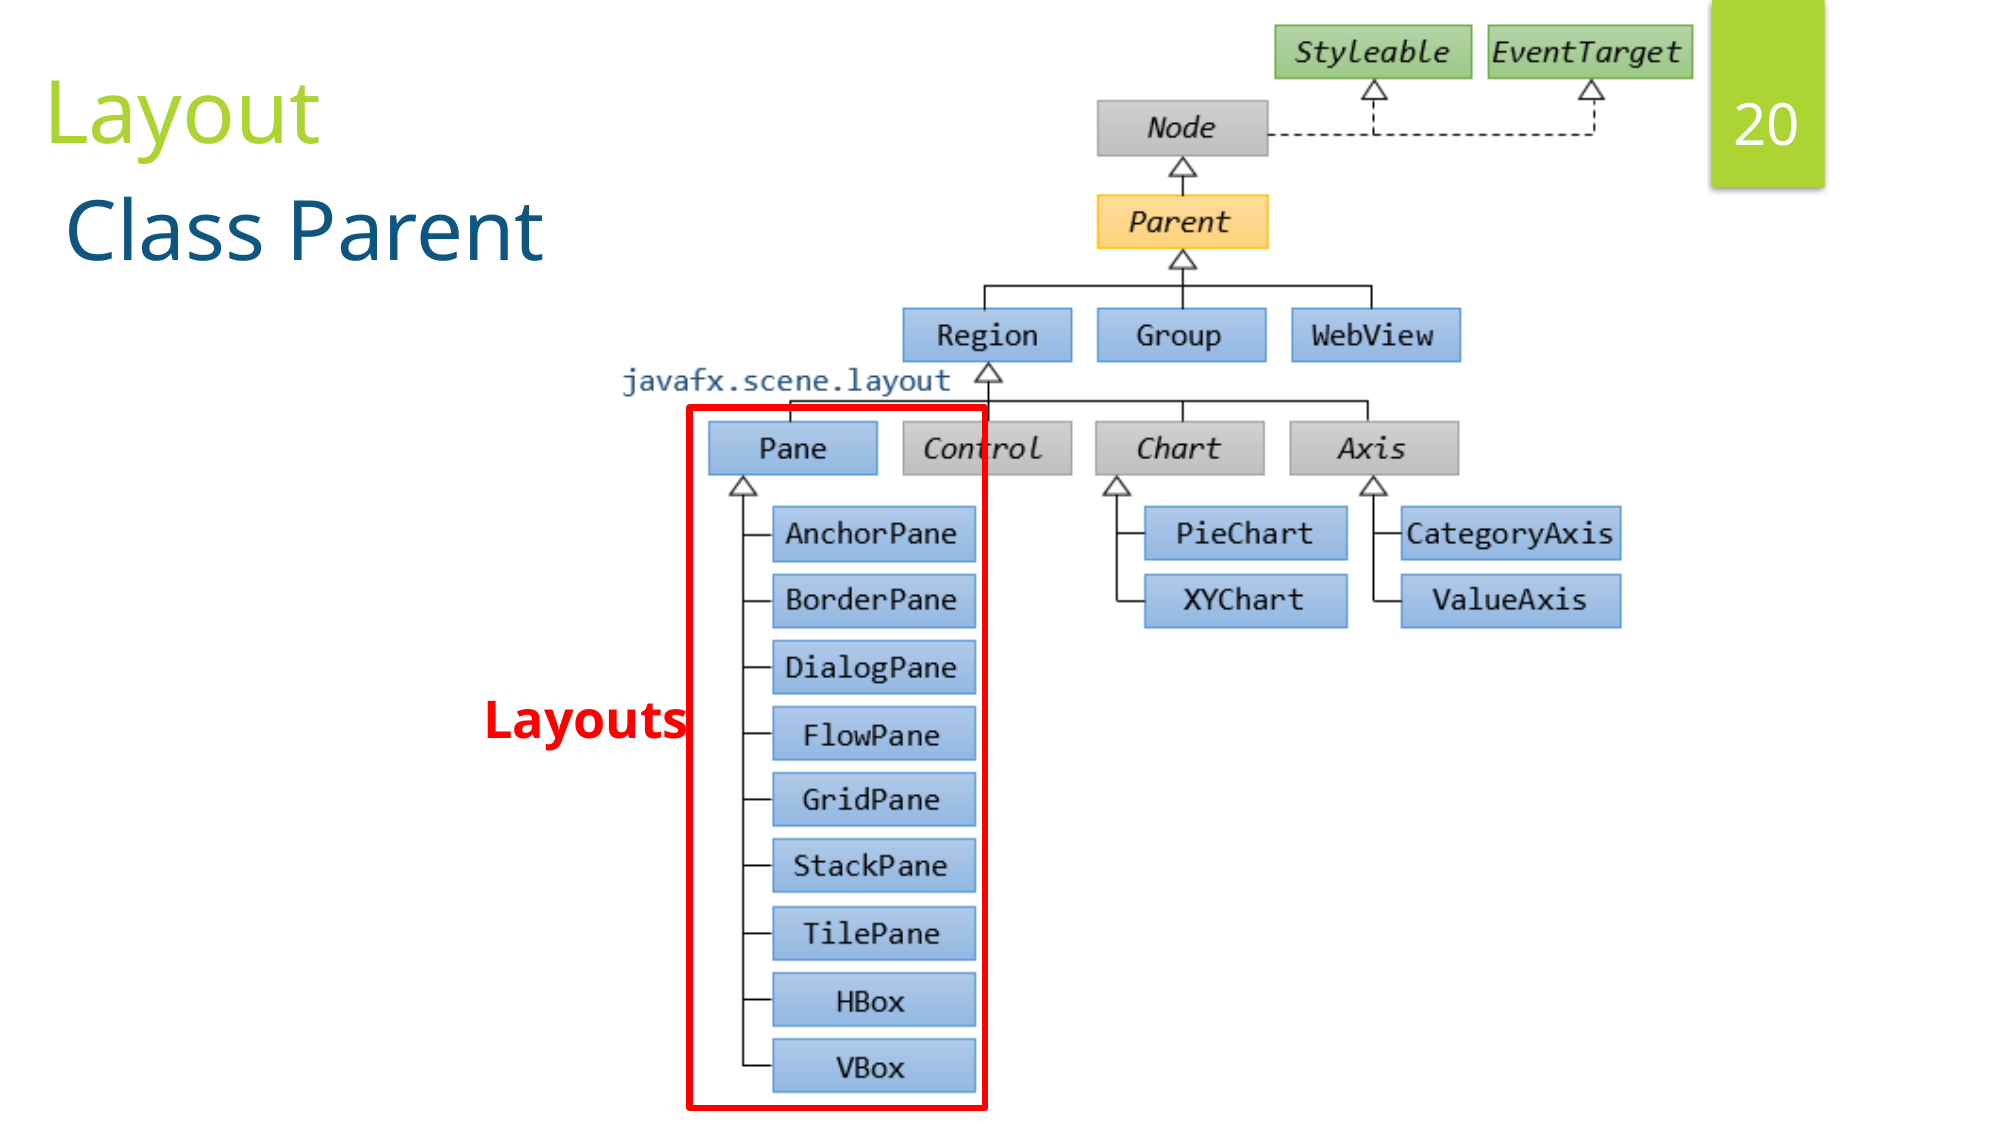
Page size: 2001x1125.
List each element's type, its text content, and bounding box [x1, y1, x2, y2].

picture [586, 6, 1708, 1116]
slide_number 20 [1711, 48, 1836, 175]
text_box Layout [28, 48, 379, 165]
text_box Layouts [468, 679, 581, 757]
text_box Class Parent [49, 169, 581, 284]
